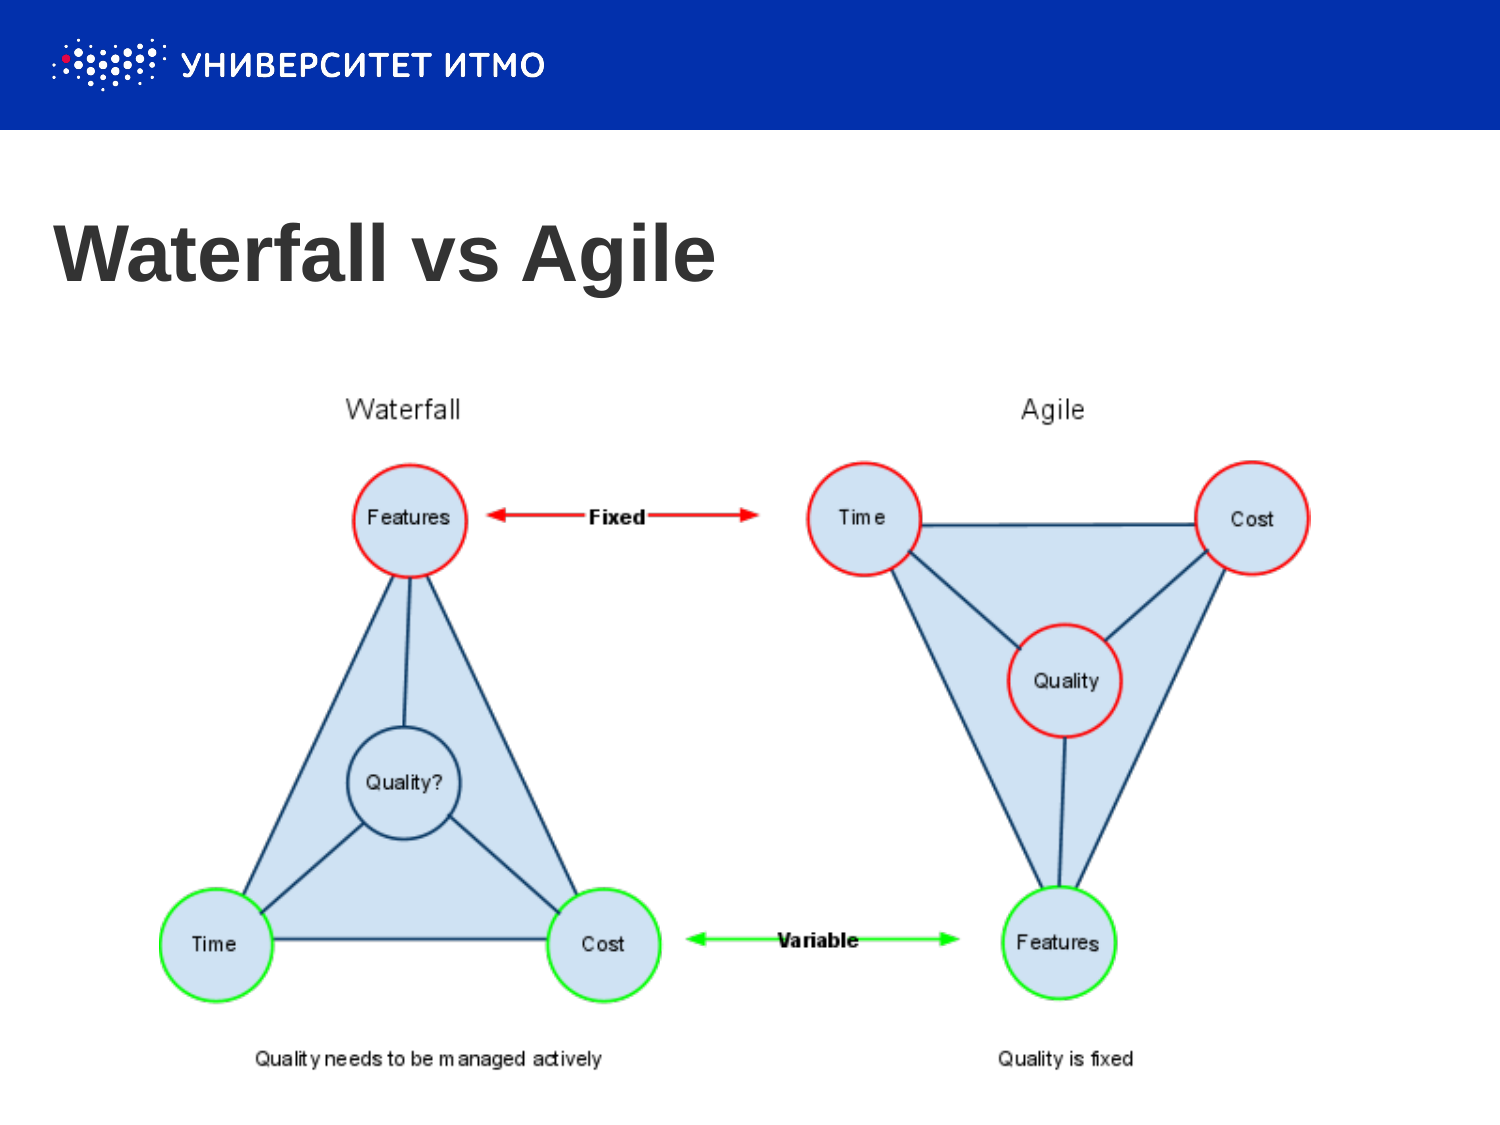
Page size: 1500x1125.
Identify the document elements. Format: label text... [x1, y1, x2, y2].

picture [0, 0, 596, 130]
picture [159, 396, 1311, 1072]
title Waterfall vs Agile [53, 208, 1480, 344]
